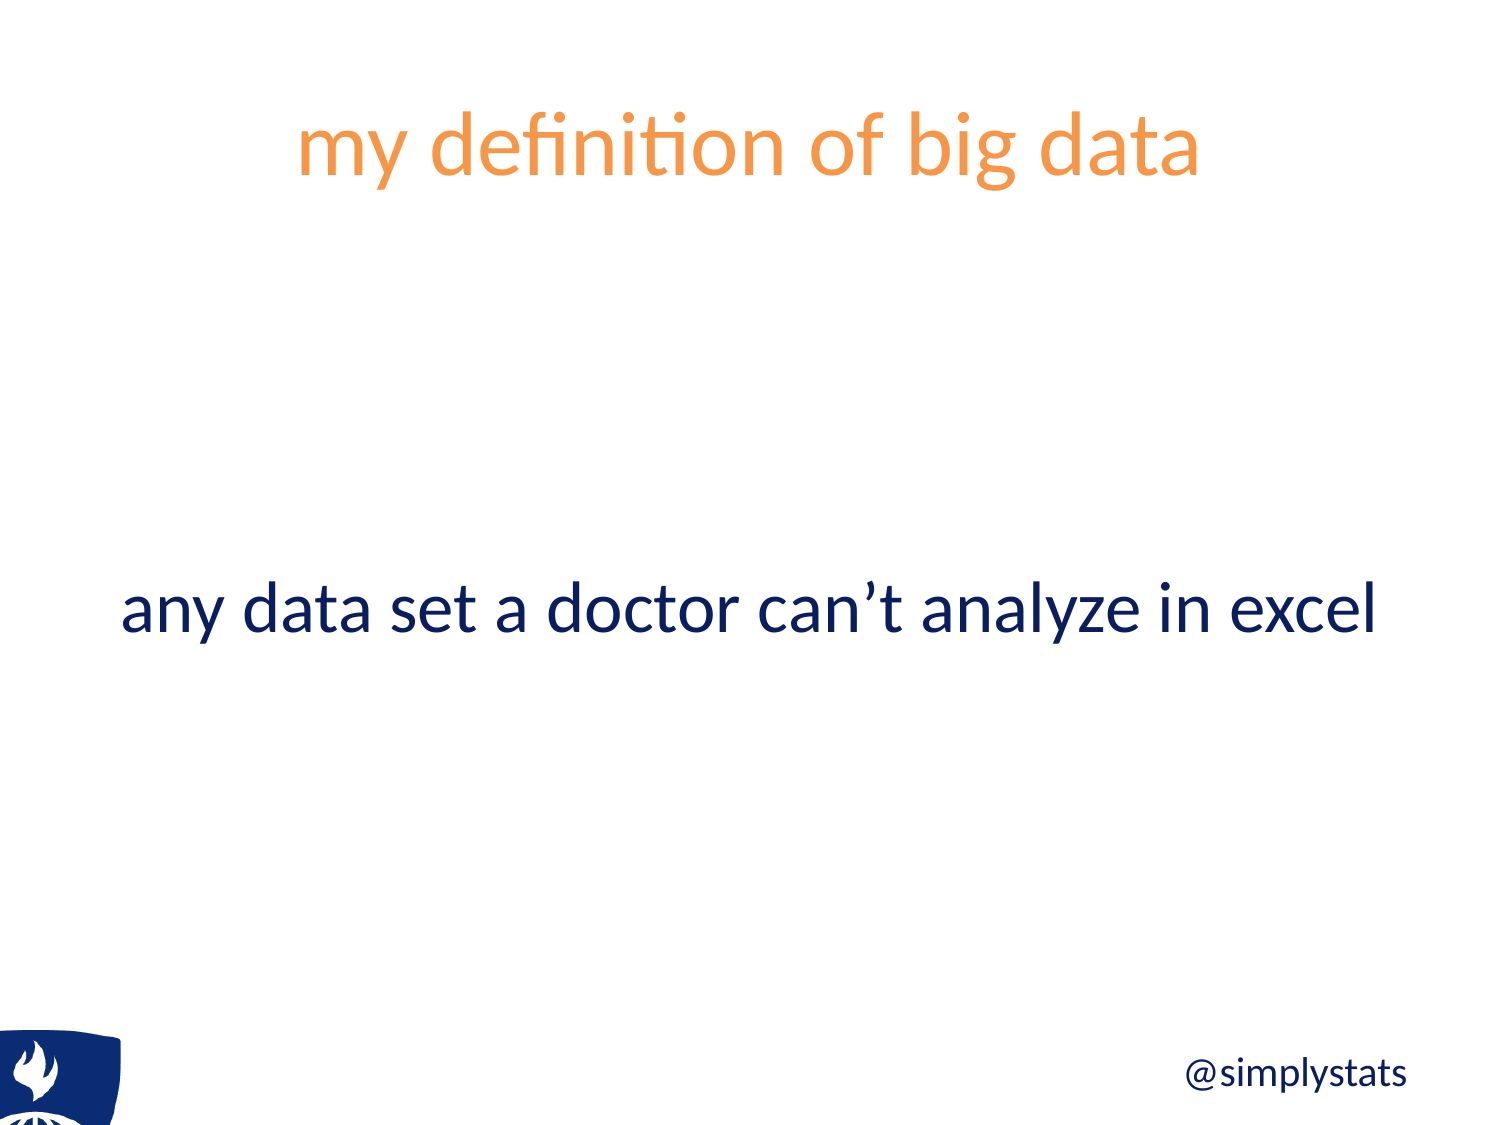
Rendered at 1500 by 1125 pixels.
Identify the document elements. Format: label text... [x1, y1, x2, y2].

title my definition of big data [75, 45, 1425, 233]
picture [0, 1025, 126, 1125]
list any data set a doctor can’t analyze in excel [75, 262, 1425, 1005]
